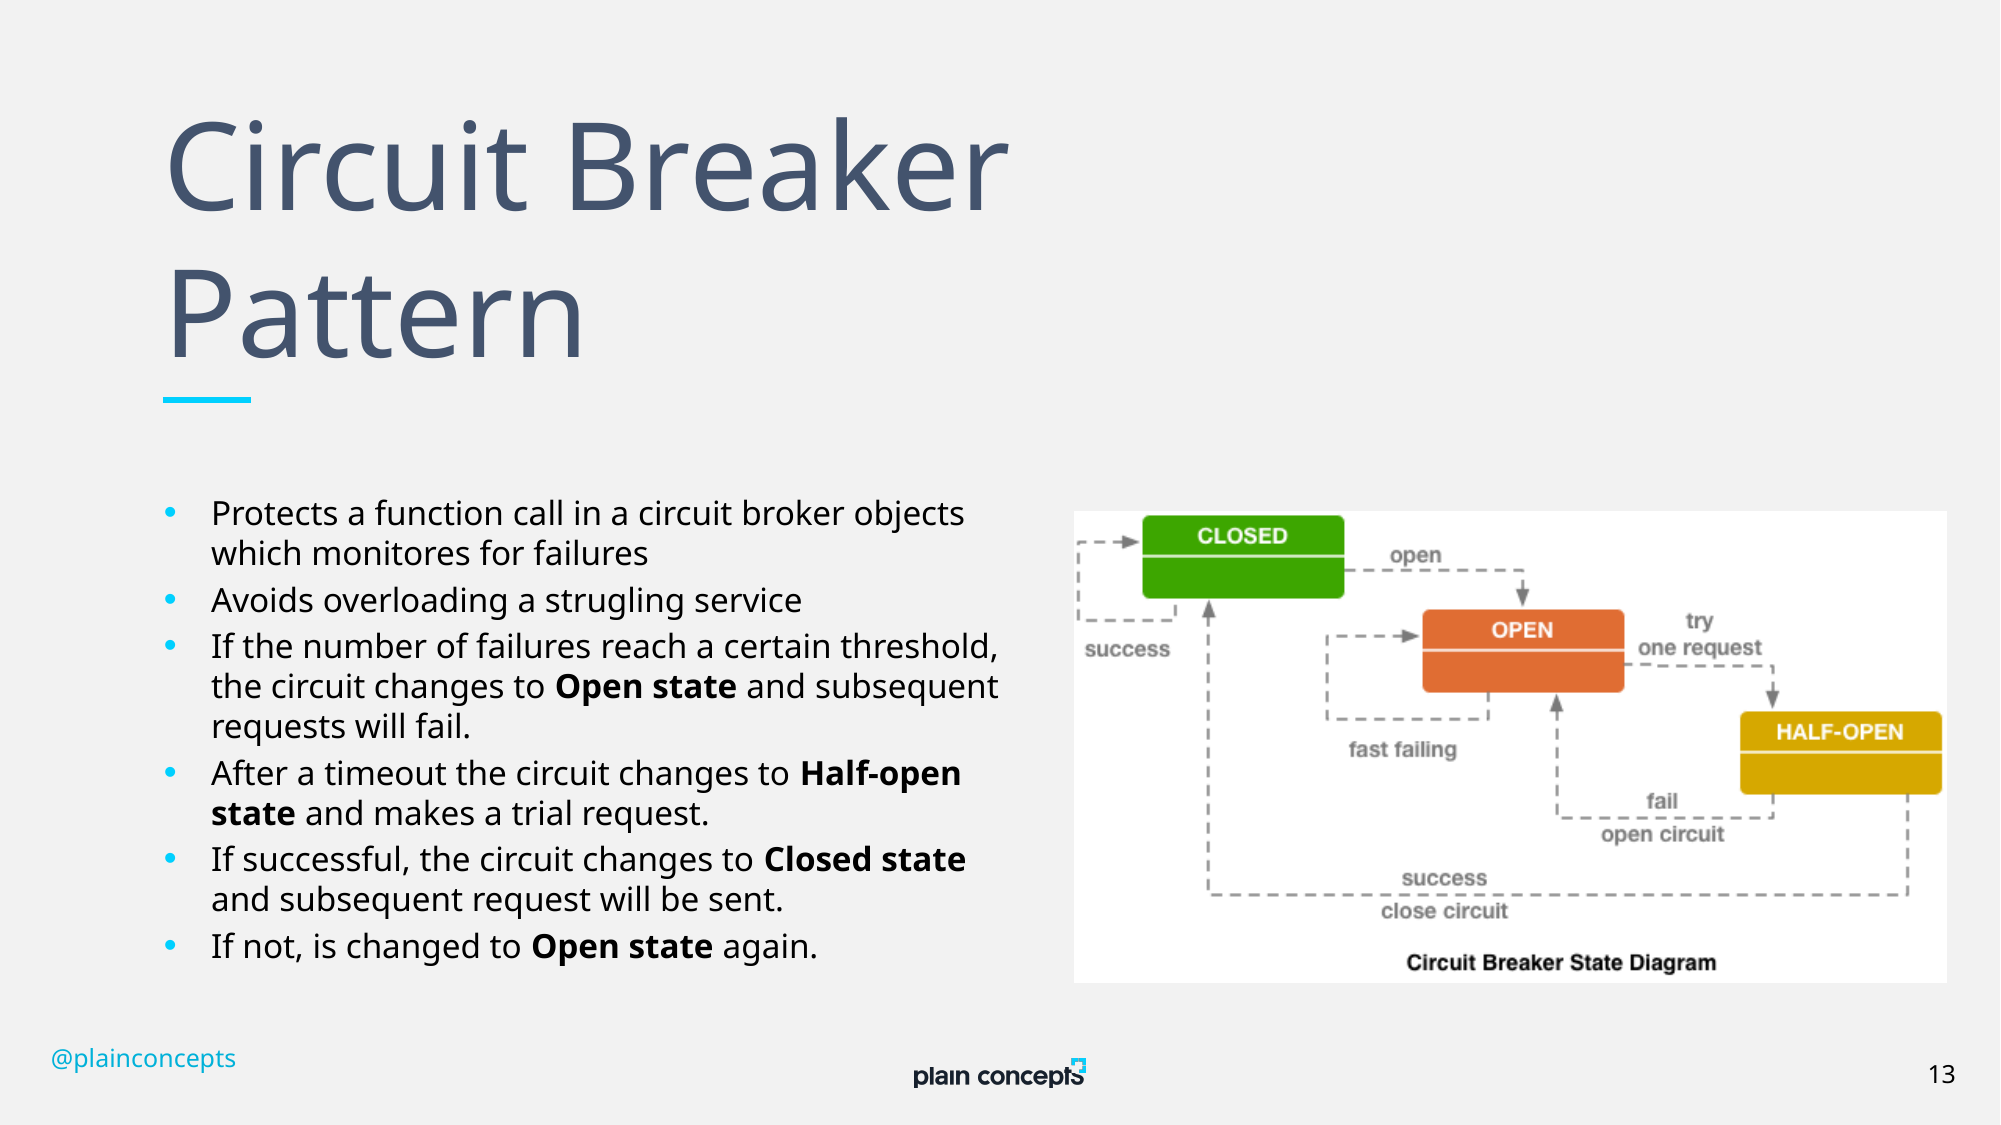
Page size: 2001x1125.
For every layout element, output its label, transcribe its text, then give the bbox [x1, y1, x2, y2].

list Protects a function call in a circuit broker objects which monitores for failures Avoids overloading a strugling service If the number of failures reach a certain threshold, the circuit changes to Open state and subsequent requests will fail. After a timeout the circuit changes to Half-open state and makes a trial request. If successful, the circuit changes to Closed state and subsequent request will be sent. If not, is changed to Open state again. [149, 484, 1029, 1010]
picture [914, 1058, 1086, 1088]
picture [1074, 511, 1947, 983]
footer @plainconcepts [35, 1042, 342, 1103]
title Circuit Breaker Pattern [149, 81, 1075, 400]
slide_number 13 [1844, 1045, 1971, 1106]
